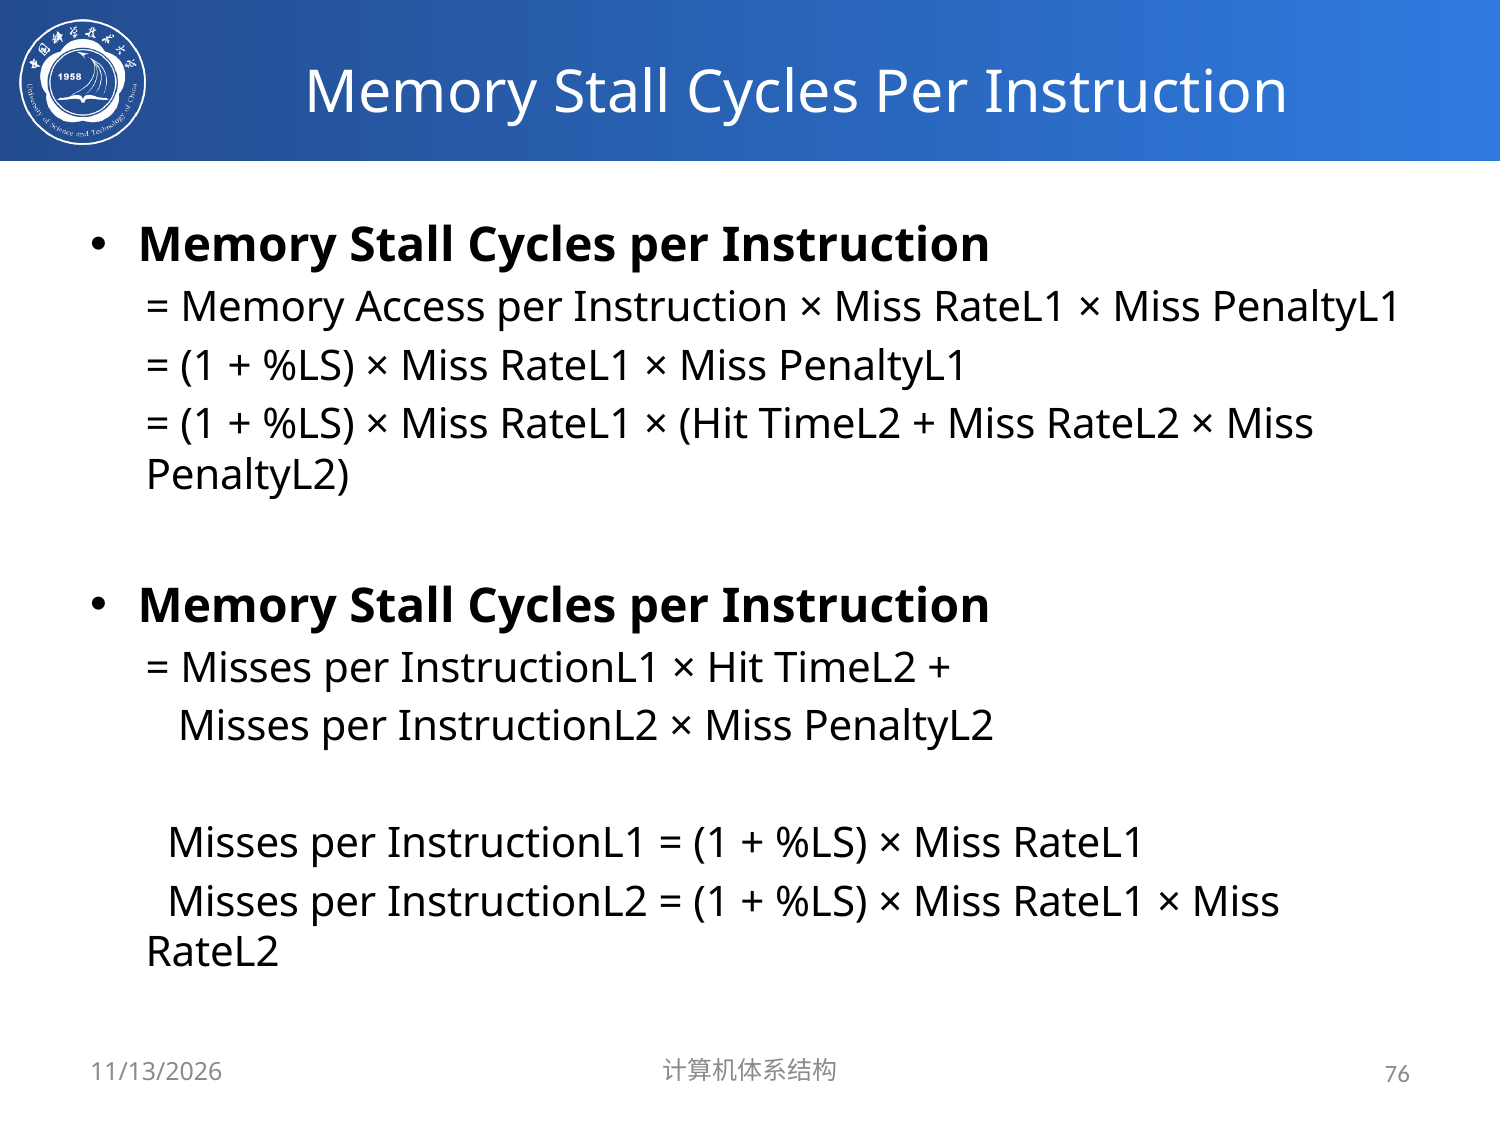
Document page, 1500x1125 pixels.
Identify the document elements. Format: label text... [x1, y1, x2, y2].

footer 计算机体系结构 [512, 1042, 988, 1103]
list Memory Stall Cycles per Instruction = Memory Access per Instruction × Miss RateL1 × Miss PenaltyL1 = (1 + %LS) × Miss RateL1 × Miss PenaltyL1 = (1 + %LS) × Miss RateL1 × (Hit TimeL2 + Miss RateL2 × Miss PenaltyL2) Memory Stall Cycles per Instruction = Misses per InstructionL1 × Hit TimeL2 + Misses per InstructionL2 × Miss PenaltyL2 Misses per InstructionL1 = (1 + %LS) × Miss RateL1 Misses per InstructionL2 = (1 + %LS) × Miss RateL1 × Miss RateL2 [75, 206, 1425, 1036]
title Memory Stall Cycles Per Instruction [169, 24, 1425, 153]
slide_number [75, 1042, 425, 1103]
slide_number 76 [1074, 1042, 1425, 1103]
picture [19, 19, 146, 145]
